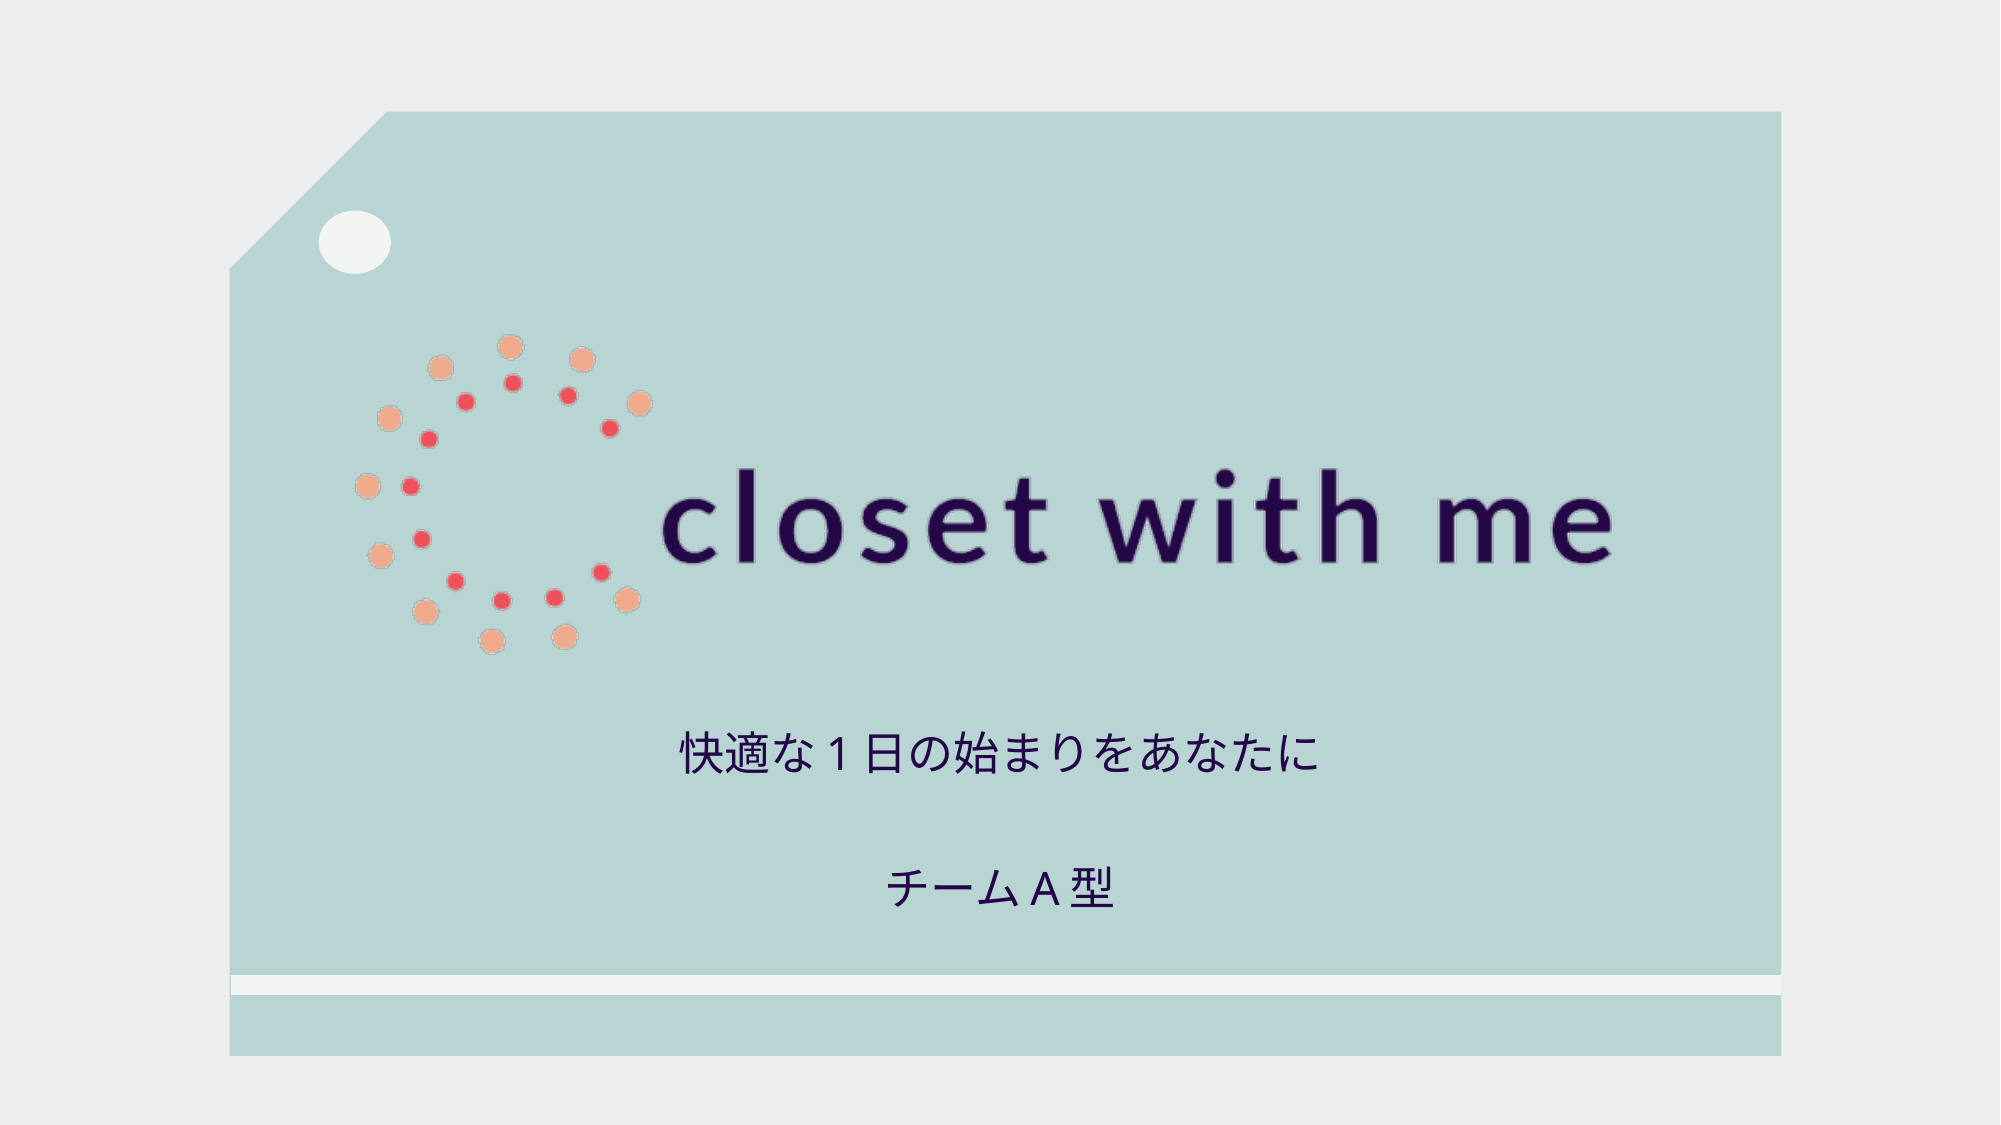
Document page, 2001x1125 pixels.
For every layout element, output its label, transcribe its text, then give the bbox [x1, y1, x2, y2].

text_box [229, 111, 1782, 1057]
picture [246, 325, 1715, 660]
text_box [317, 209, 392, 275]
text_box [230, 974, 1782, 996]
subtitle 快適な1日の始まりをあなたに チームA型 [249, 590, 1750, 925]
